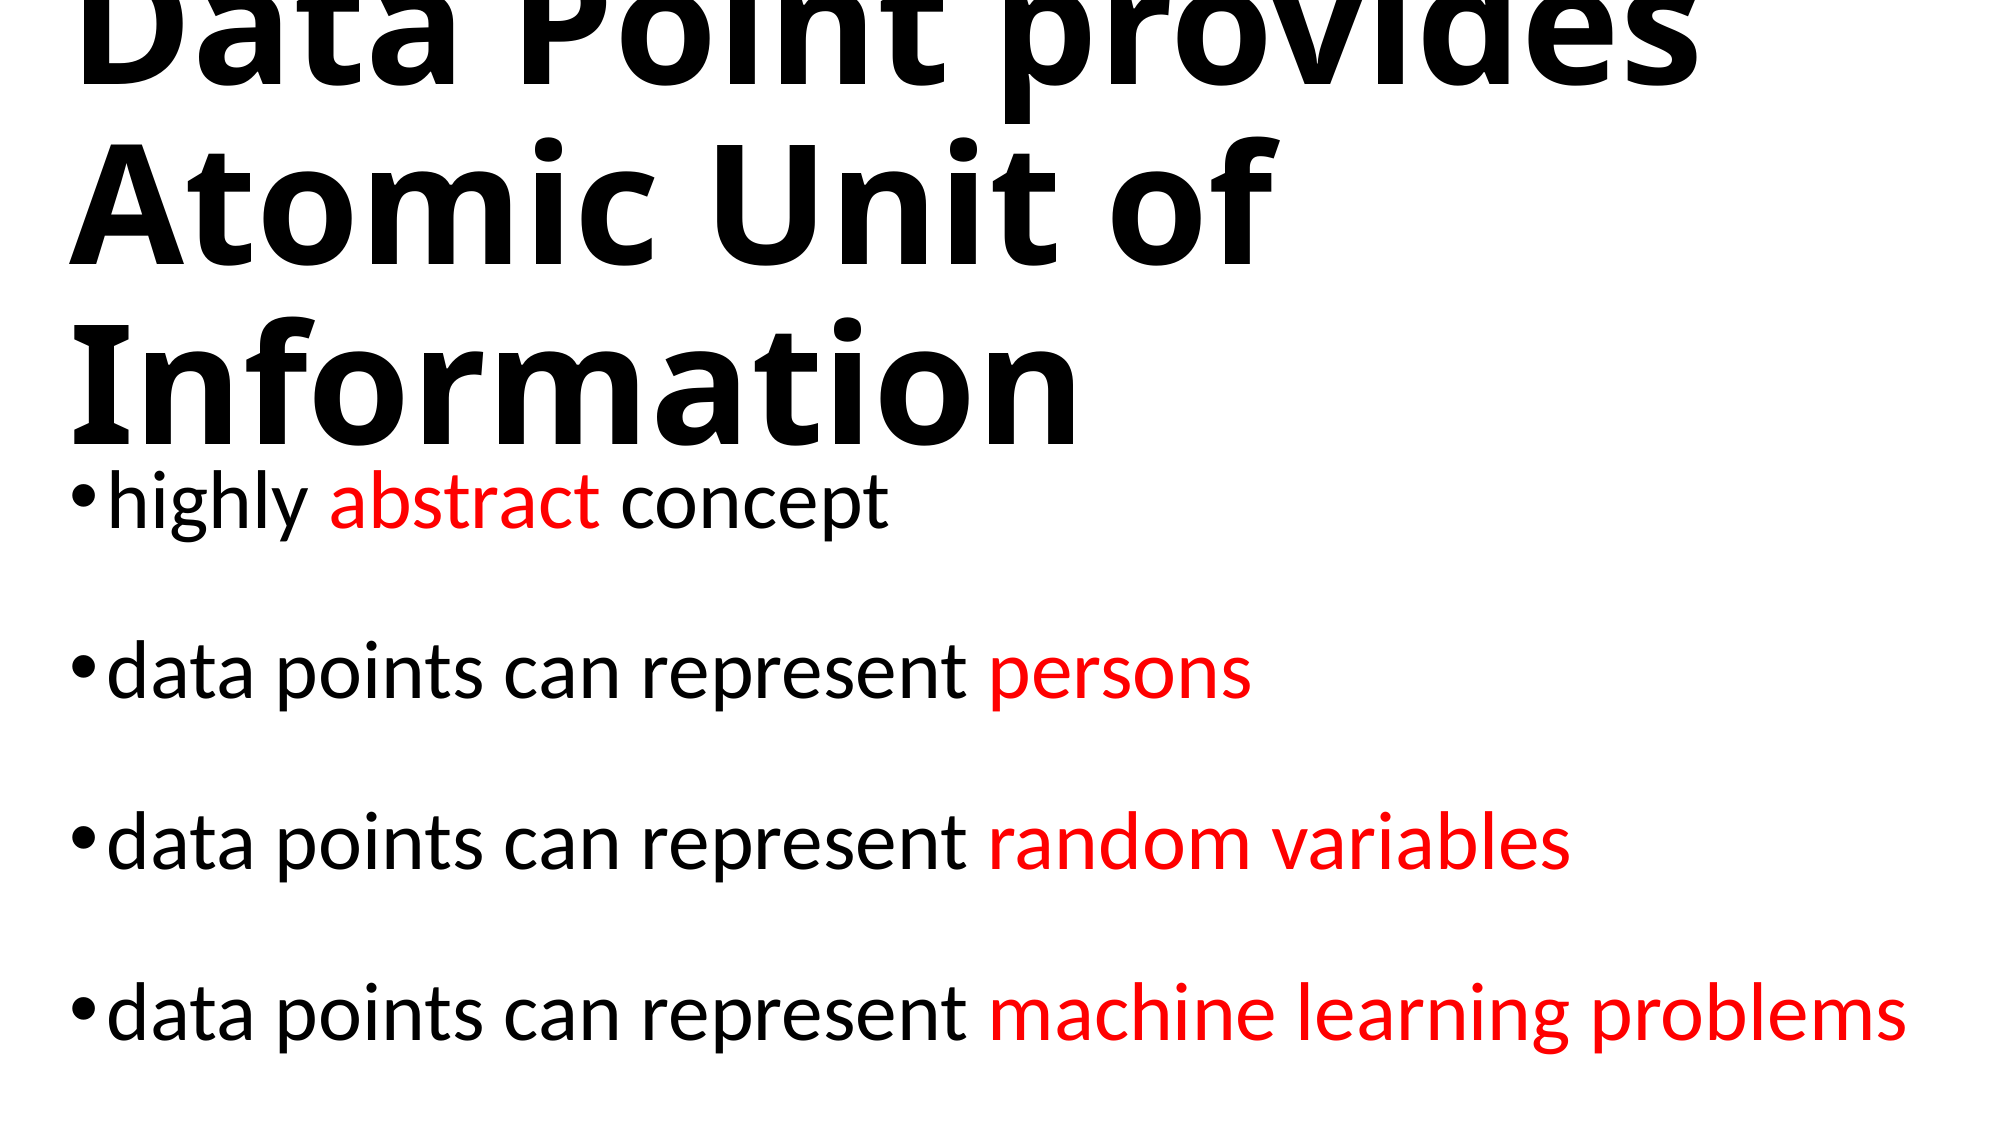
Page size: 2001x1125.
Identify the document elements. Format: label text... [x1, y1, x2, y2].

title Data Point provides Atomic Unit of Information [54, 65, 1917, 357]
list highly abstract concept data points can represent persons data points can represent random variables data points can represent machine learning problems [54, 387, 2000, 1109]
